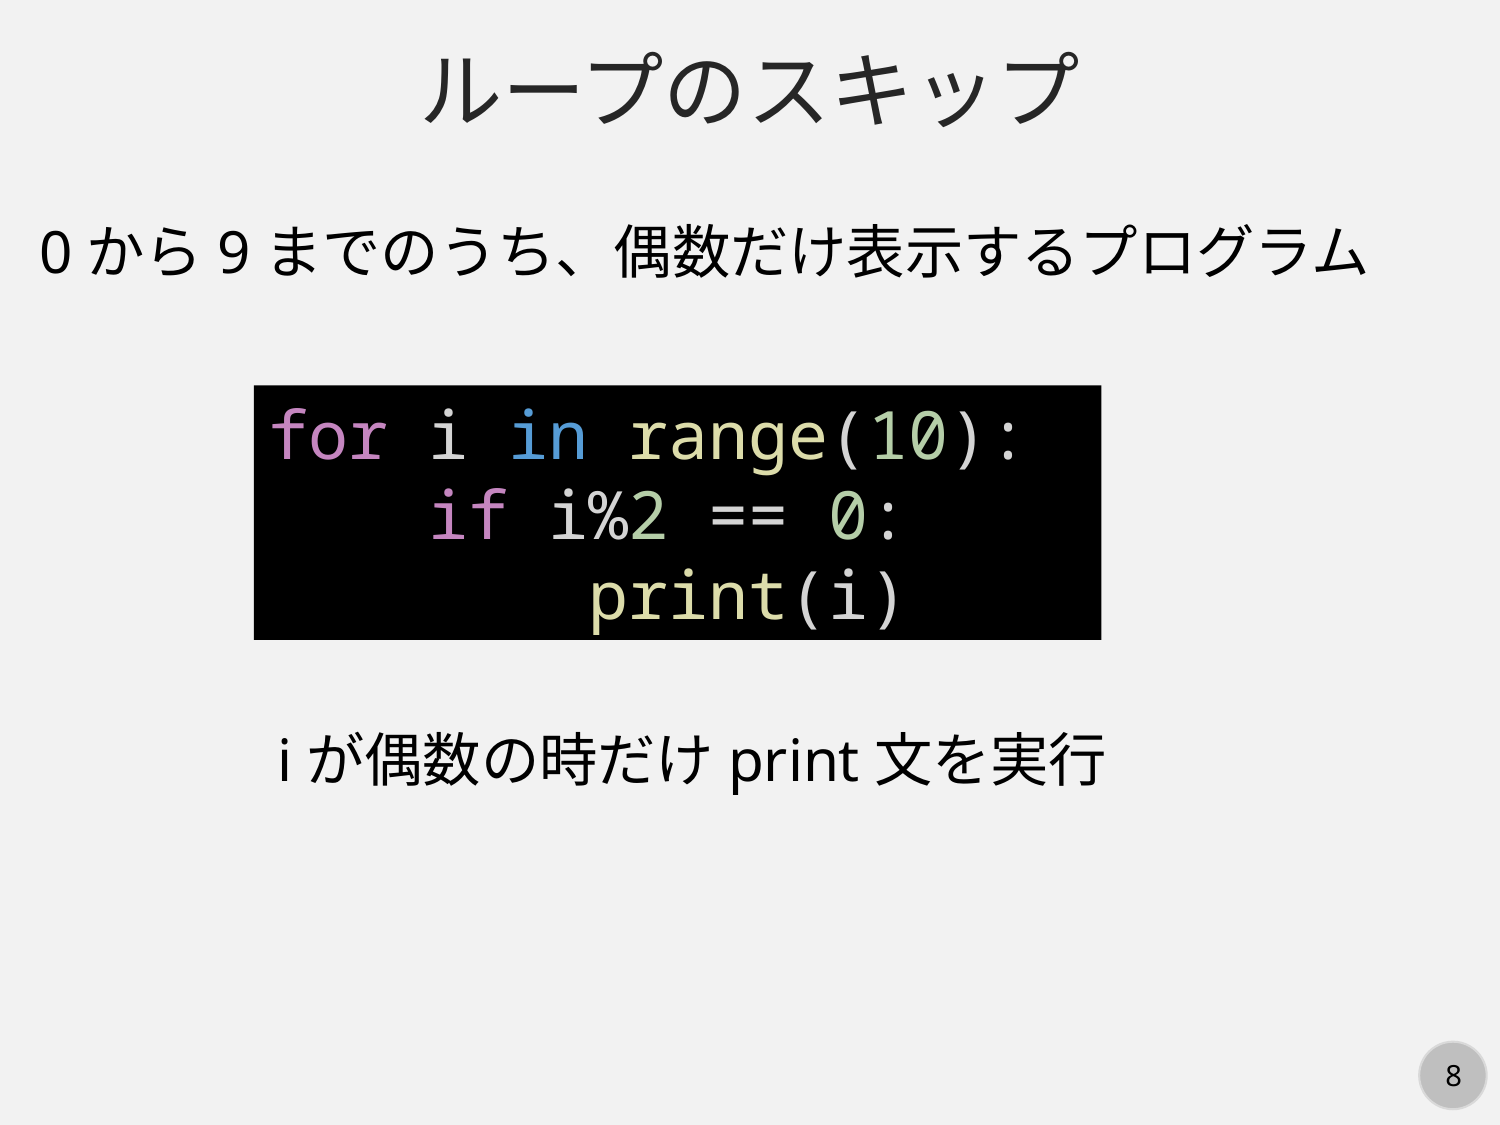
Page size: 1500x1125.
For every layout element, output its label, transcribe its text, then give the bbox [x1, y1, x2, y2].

list ループのスキップ [0, 31, 1500, 155]
text_box for i in range(10): if i%2 == 0: print(i) [253, 385, 1102, 640]
text_box iが偶数の時だけprint文を実行 [262, 716, 1122, 801]
text_box 0から9までのうち、偶数だけ表示するプログラム [24, 208, 1385, 293]
